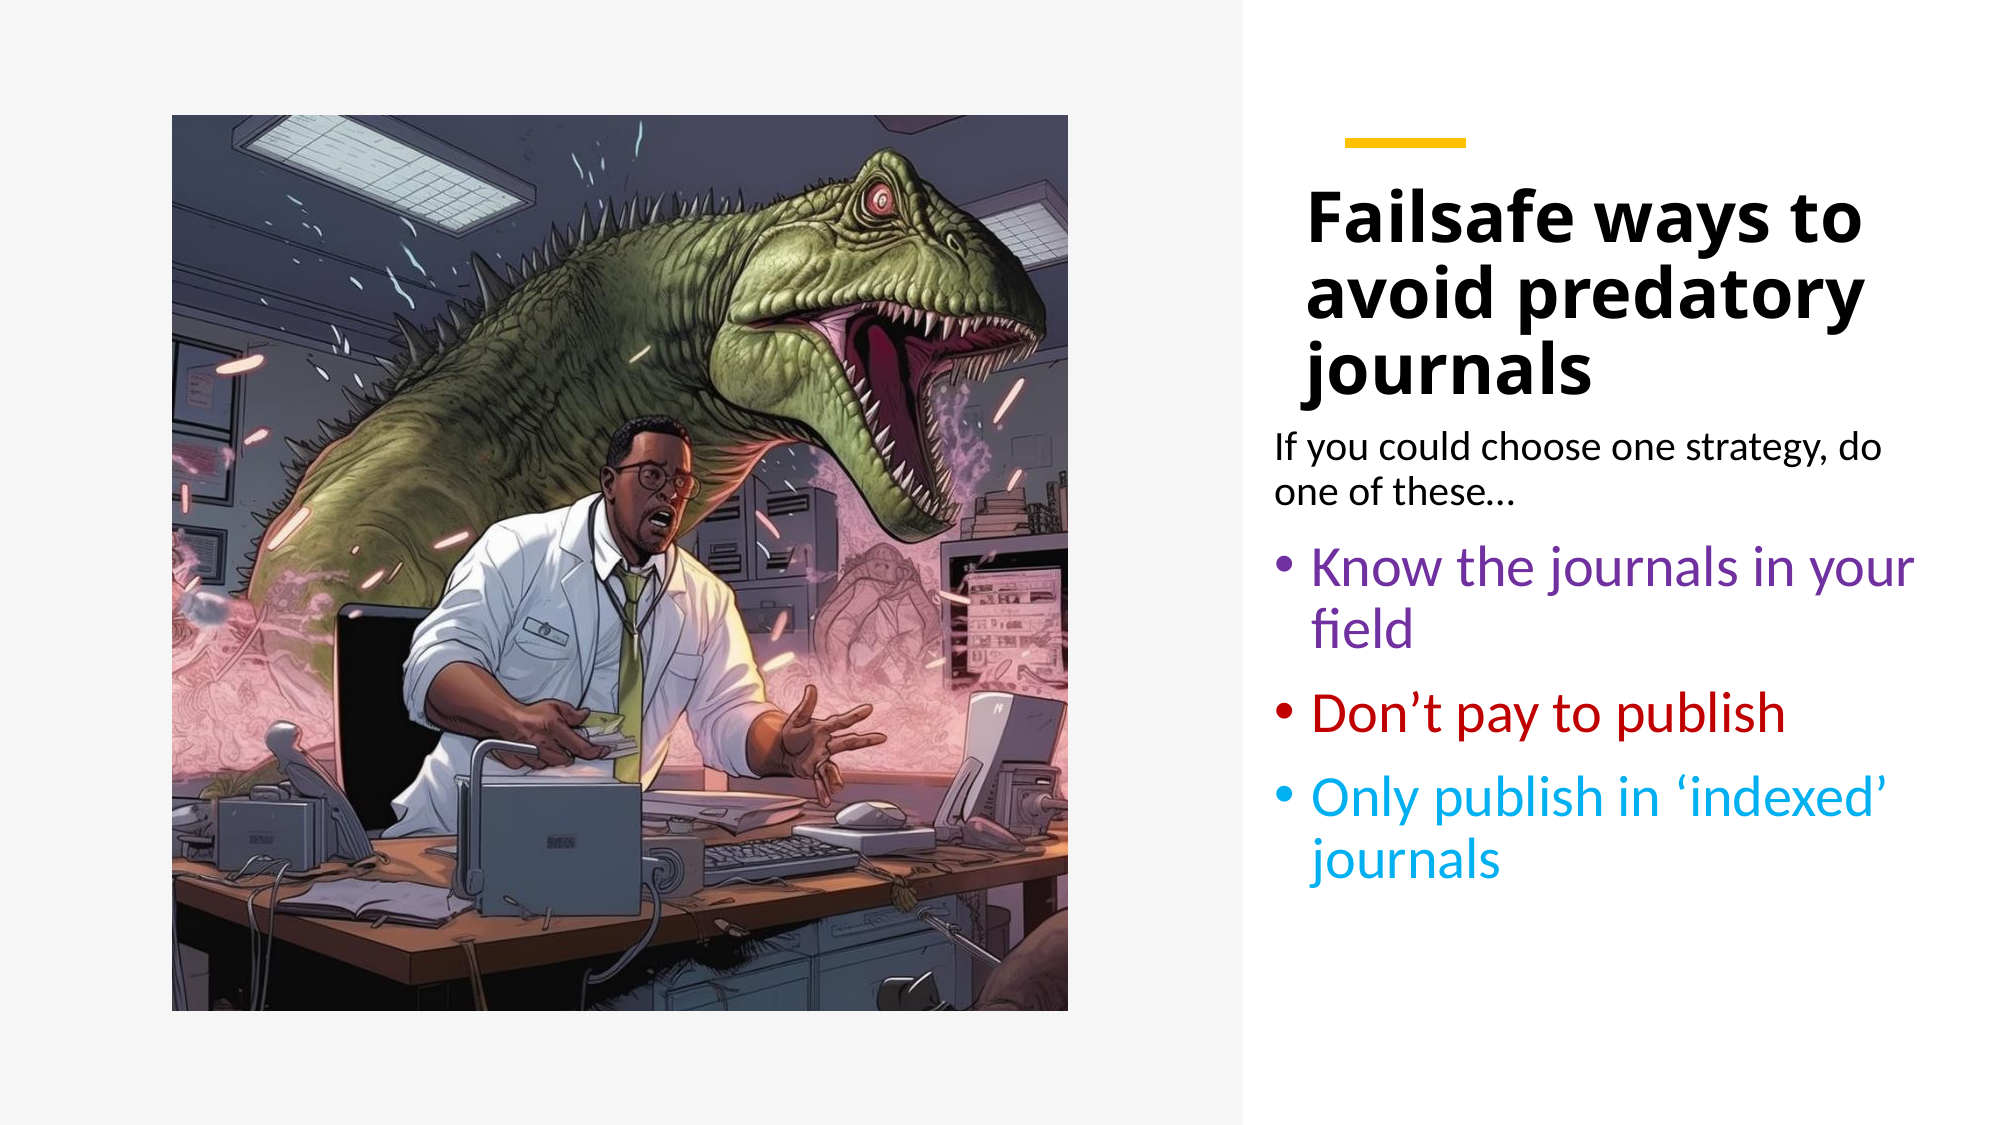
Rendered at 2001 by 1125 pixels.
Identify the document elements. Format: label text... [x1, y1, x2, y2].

text_box [0, 0, 1244, 1125]
list If you could choose one strategy, do one of these… Know the journals in your field Don’t pay to publish Only publish in ‘indexed’ journals [1259, 417, 1963, 1100]
picture [172, 115, 1068, 1011]
title Failsafe ways to avoid predatory journals [1290, 174, 1932, 417]
